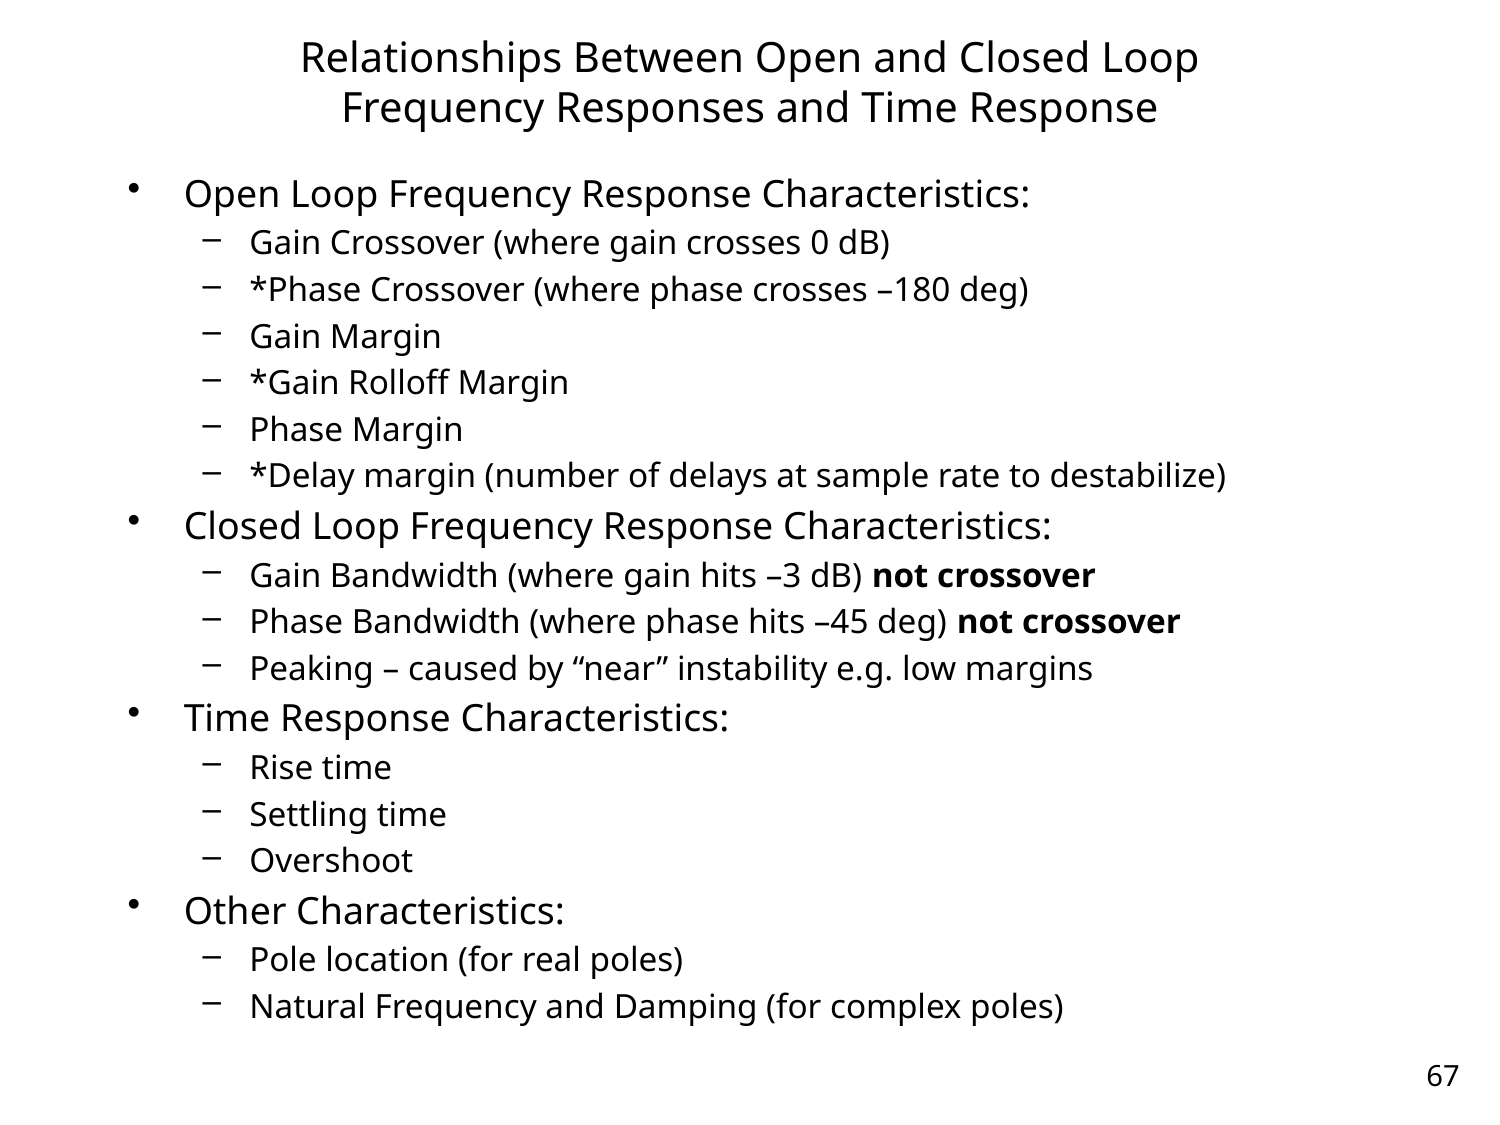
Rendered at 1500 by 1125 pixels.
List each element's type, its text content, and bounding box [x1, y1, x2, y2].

list Open Loop Frequency Response Characteristics: Gain Crossover (where gain crosses 0 dB) *Phase Crossover (where phase crosses –180 deg) Gain Margin *Gain Rolloff Margin Phase Margin *Delay margin (number of delays at sample rate to destabilize) Closed Loop Frequency Response Characteristics: Gain Bandwidth (where gain hits –3 dB) not crossover Phase Bandwidth (where phase hits –45 deg) not crossover Peaking – caused by “near” instability e.g. low margins Time Response Characteristics: Rise time Settling time Overshoot Other Characteristics: Pole location (for real poles) Natural Frequency and Damping (for complex poles) [112, 162, 1388, 988]
slide_number 67 [1162, 1049, 1476, 1101]
title Relationships Between Open and Closed Loop Frequency Responses and Time Response [112, 37, 1388, 125]
